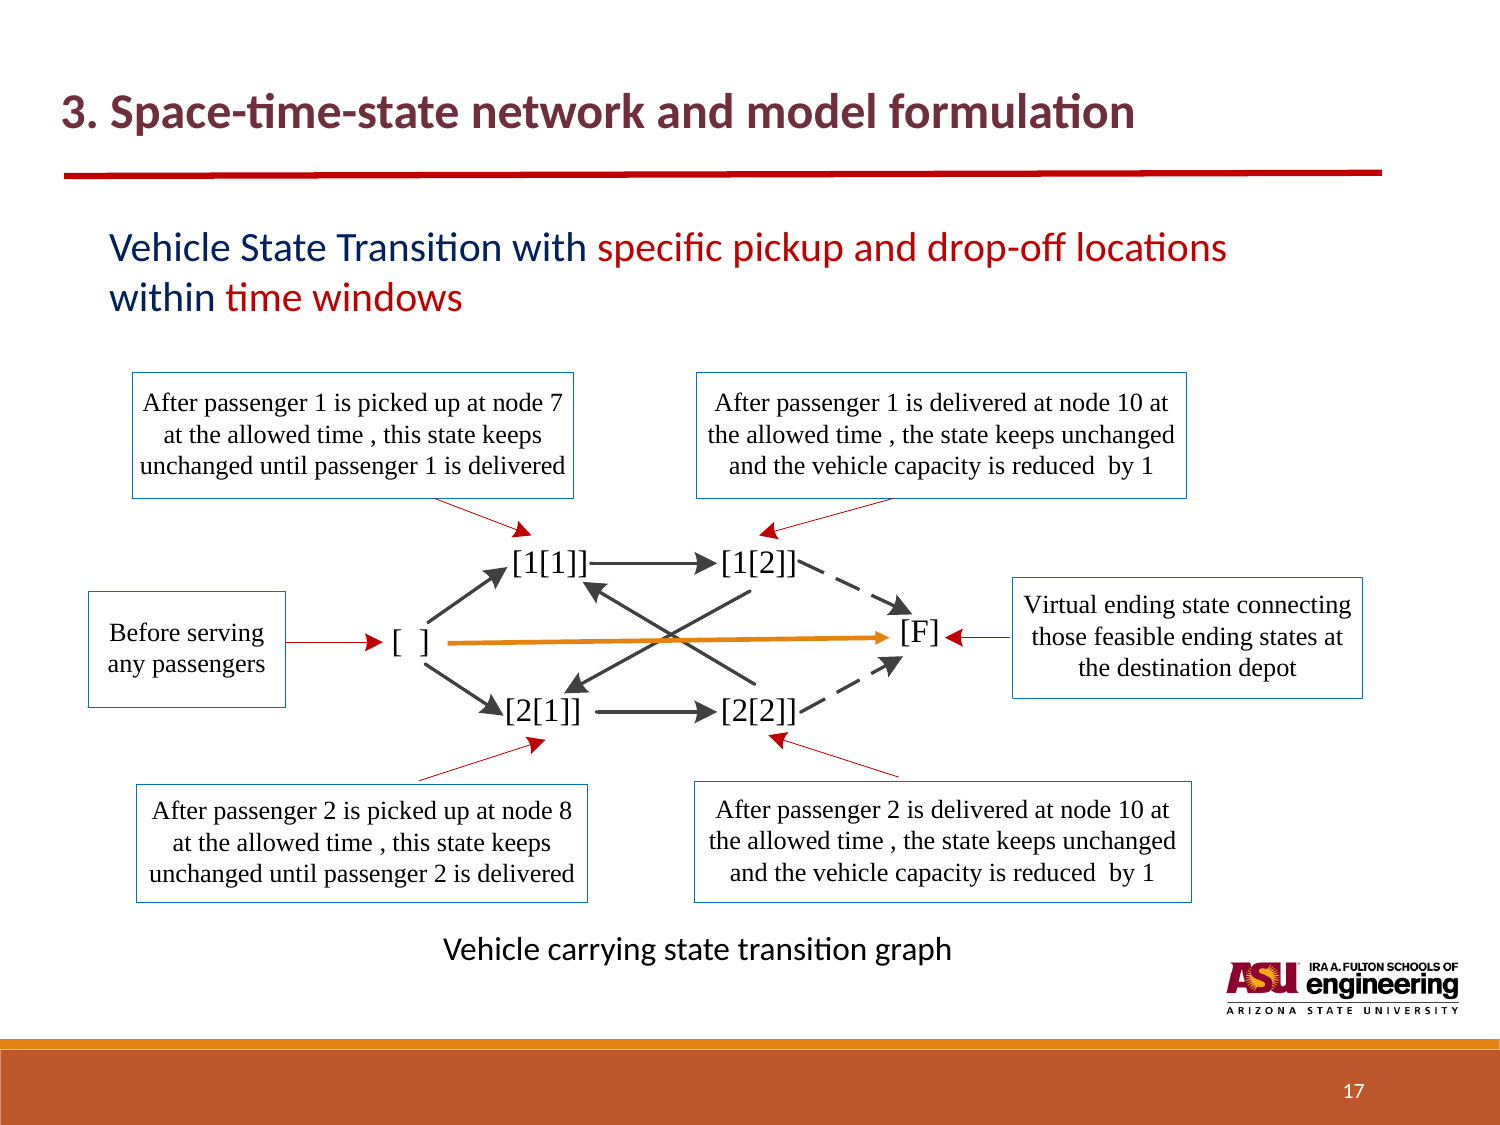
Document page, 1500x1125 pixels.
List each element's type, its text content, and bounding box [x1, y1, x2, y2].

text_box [82, 367, 1368, 908]
text_box Vehicle State Transition with specific pickup and drop-off locations within time windows [94, 212, 1356, 328]
text_box Vehicle carrying state transition graph [428, 919, 987, 975]
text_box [63, 172, 1383, 177]
text_box 3. Space-time-state network and model formulation [45, 71, 1343, 147]
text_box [447, 637, 890, 644]
slide_number 17 [1218, 1059, 1380, 1120]
picture [1220, 955, 1465, 1021]
